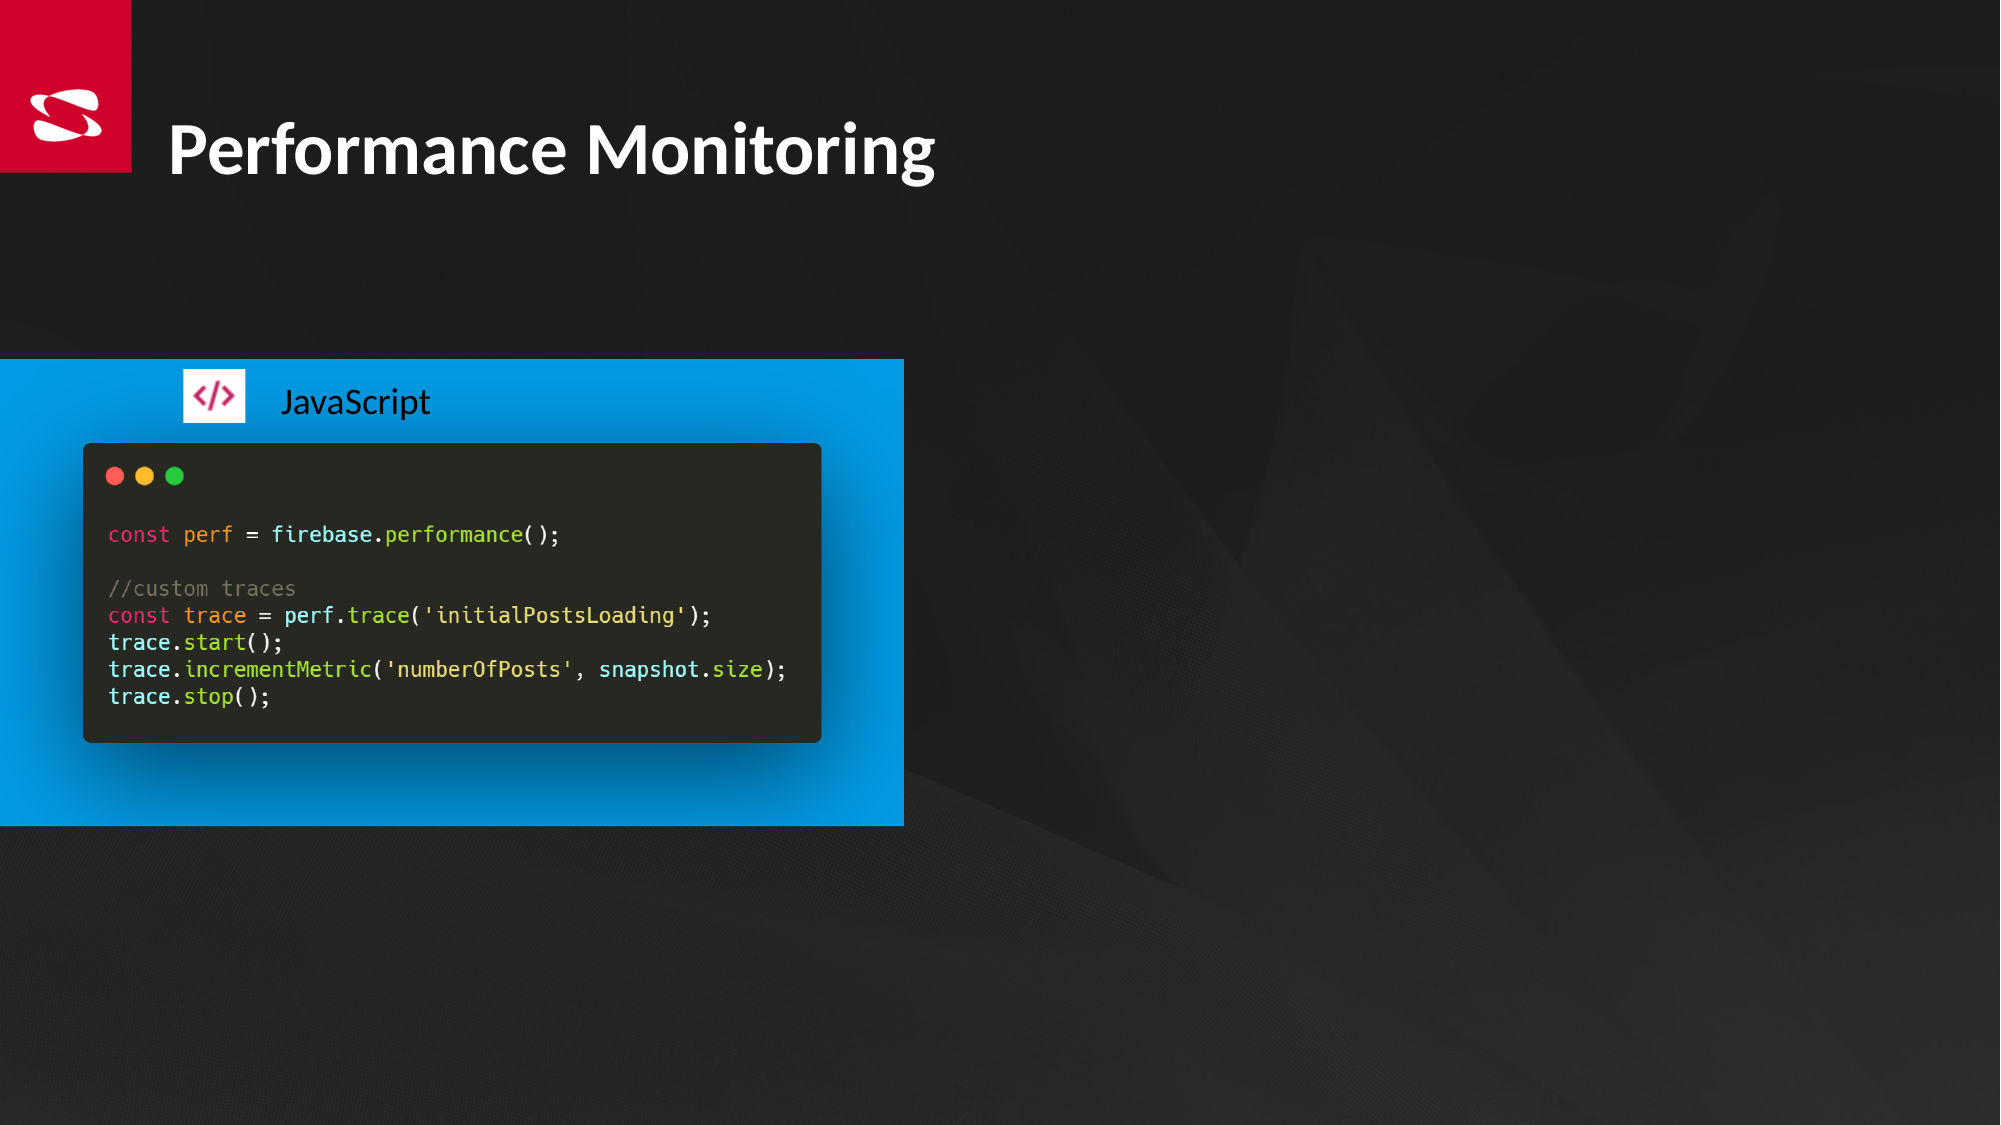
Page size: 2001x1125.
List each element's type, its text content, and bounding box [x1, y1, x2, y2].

picture [30, 89, 102, 142]
picture [0, 0, 2000, 1125]
picture [184, 370, 245, 422]
picture [84, 444, 821, 742]
title Performance Monitoring [153, 0, 1331, 199]
